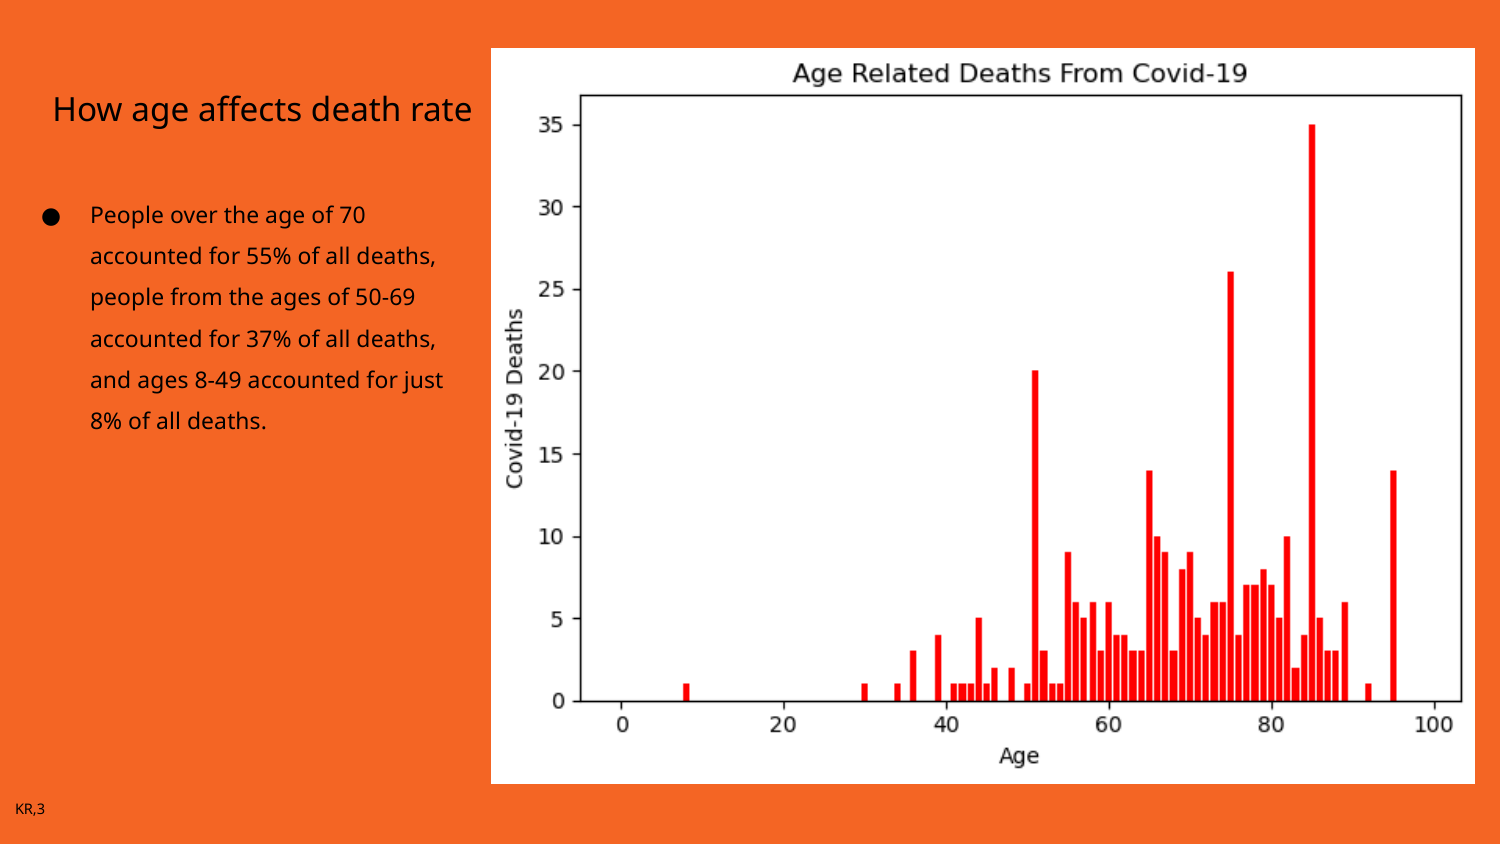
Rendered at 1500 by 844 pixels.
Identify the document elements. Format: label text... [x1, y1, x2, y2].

picture [491, 48, 1475, 784]
text_box KR,3 [0, 790, 476, 826]
text_box People over the age of 70 accounted for 55% of all deaths, people from the ages of 50-69 accounted for 37% of all deaths, and ages 8-49 accounted for just 8% of all deaths. [0, 139, 476, 449]
text_box How age affects death rate [37, 73, 486, 144]
